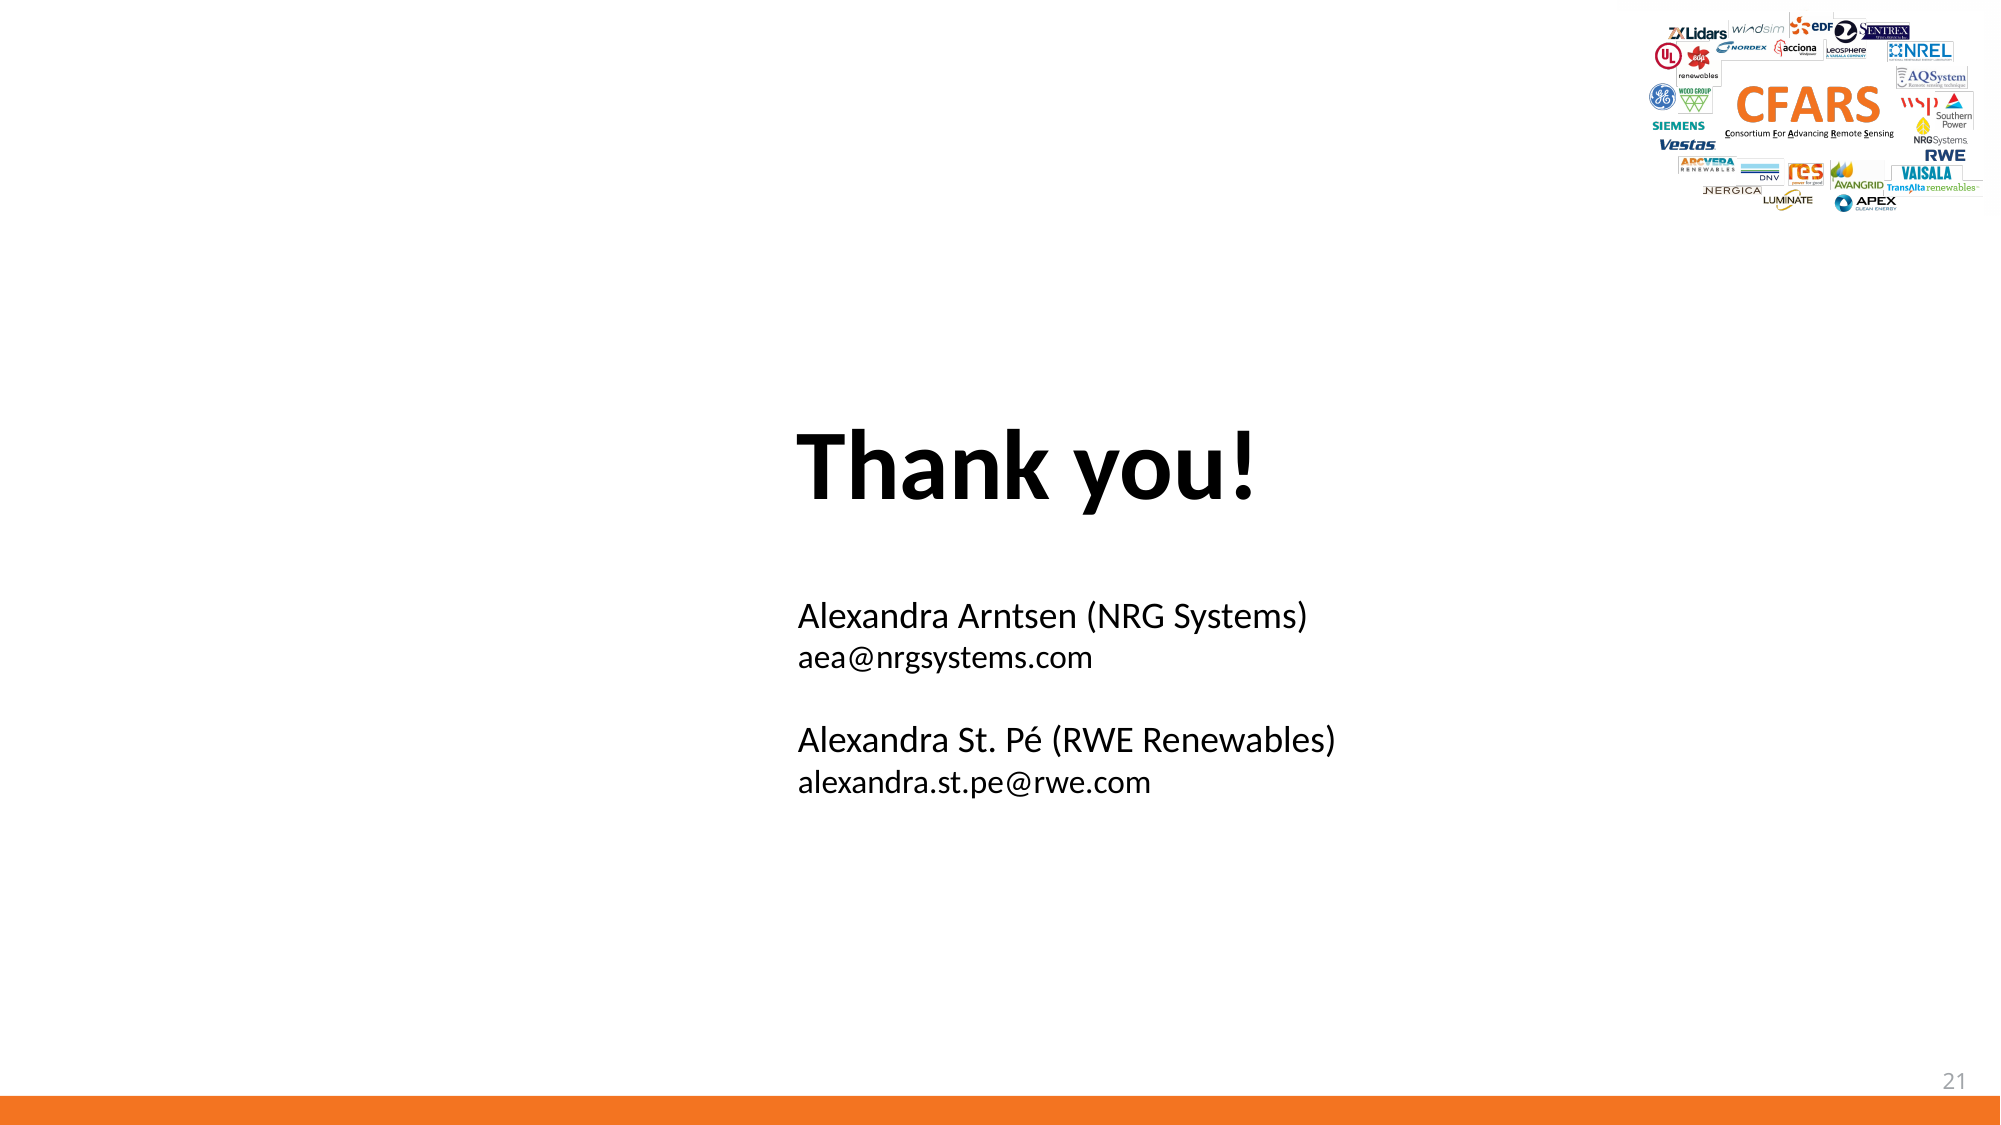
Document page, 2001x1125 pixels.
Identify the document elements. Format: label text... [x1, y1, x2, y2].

text_box Alexandra Arntsen (NRG Systems) aea@nrgsystems.com Alexandra St. Pé (RWE Renewables) alexandra.st.pe@rwe.com [783, 583, 1382, 848]
picture [1649, 12, 1983, 212]
slide_number 21 [1899, 1052, 1984, 1095]
text_box [0, 1095, 2000, 1125]
text_box [1533, 11, 1984, 265]
title Thank you! [14, 371, 1998, 563]
picture [1617, 0, 2000, 216]
